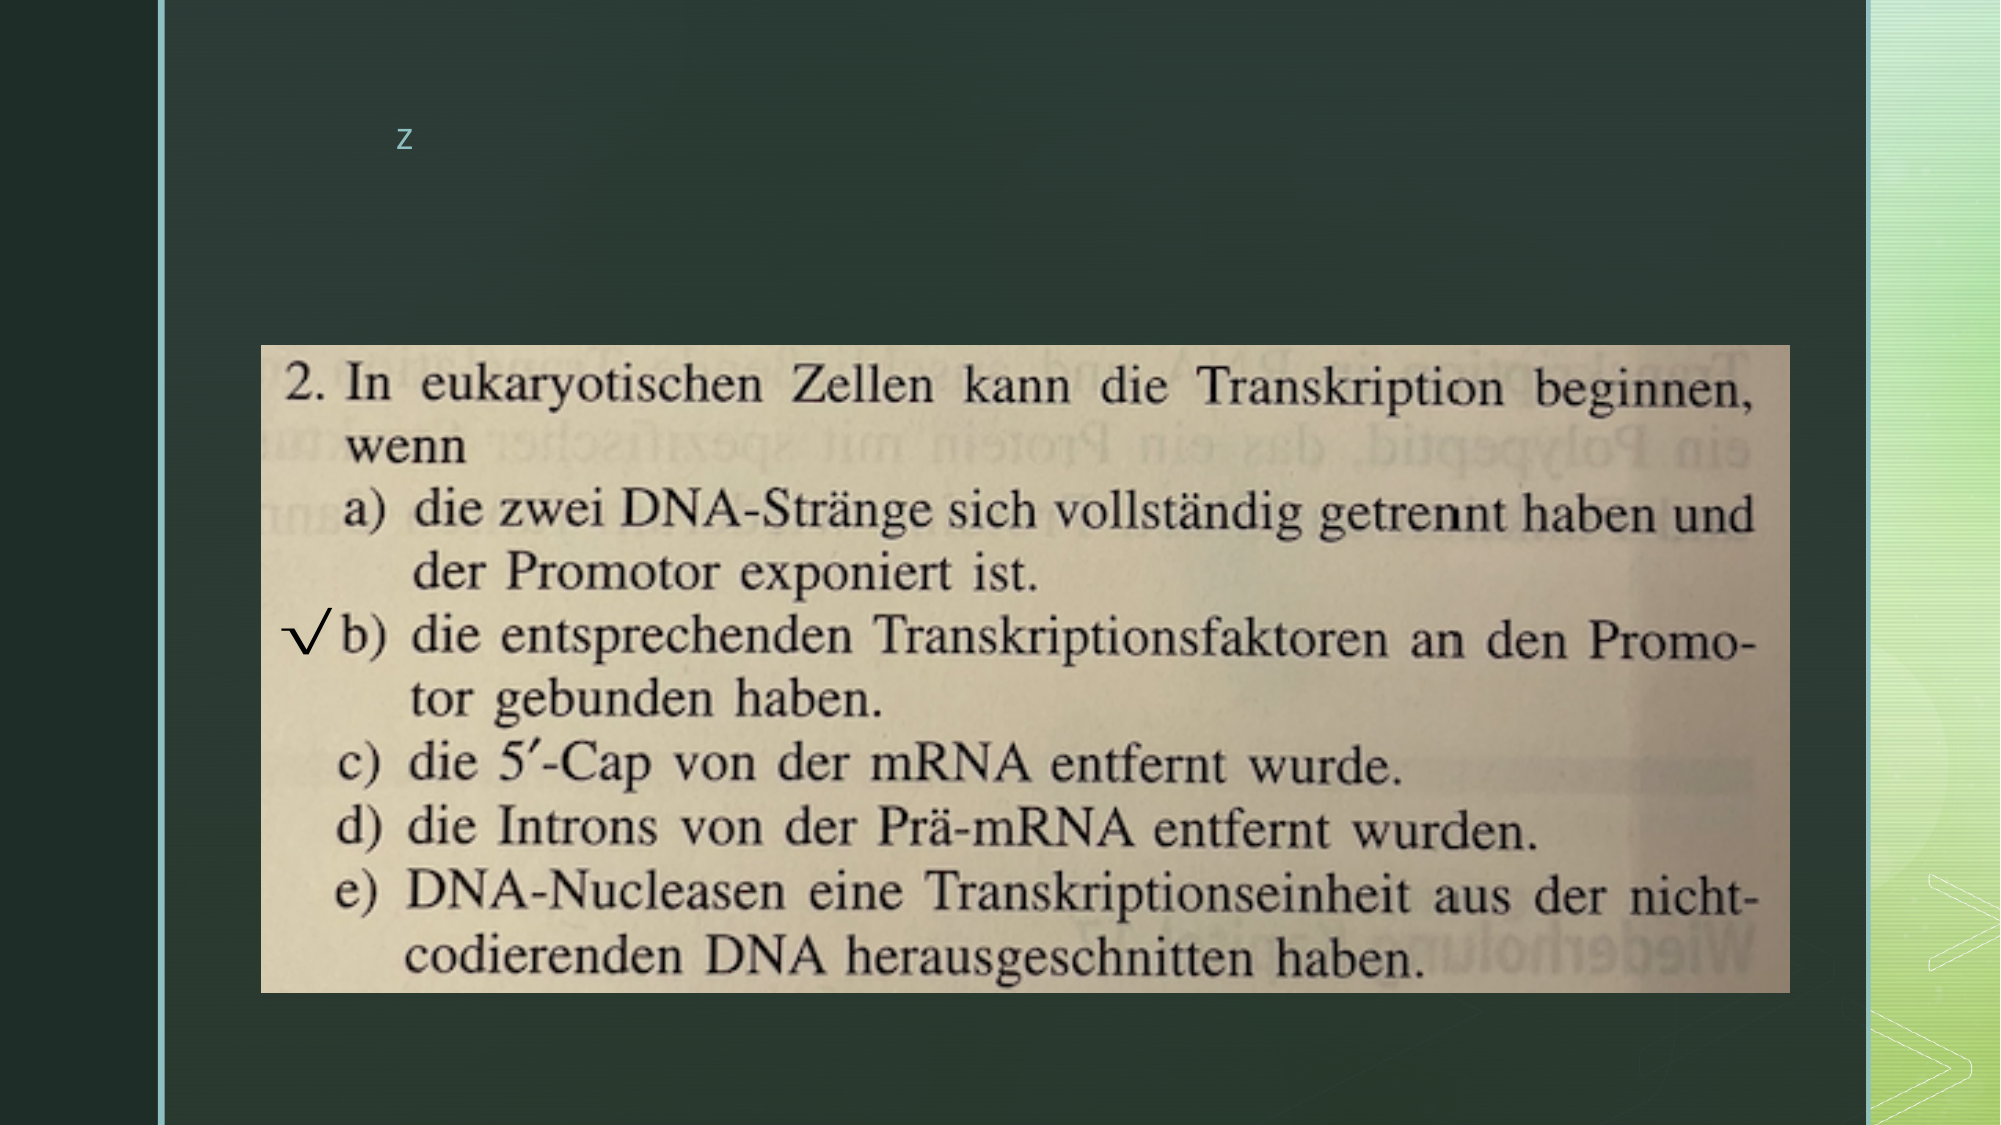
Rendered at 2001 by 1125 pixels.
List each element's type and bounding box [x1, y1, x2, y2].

list [261, 344, 1790, 993]
picture [1871, 0, 2001, 1125]
